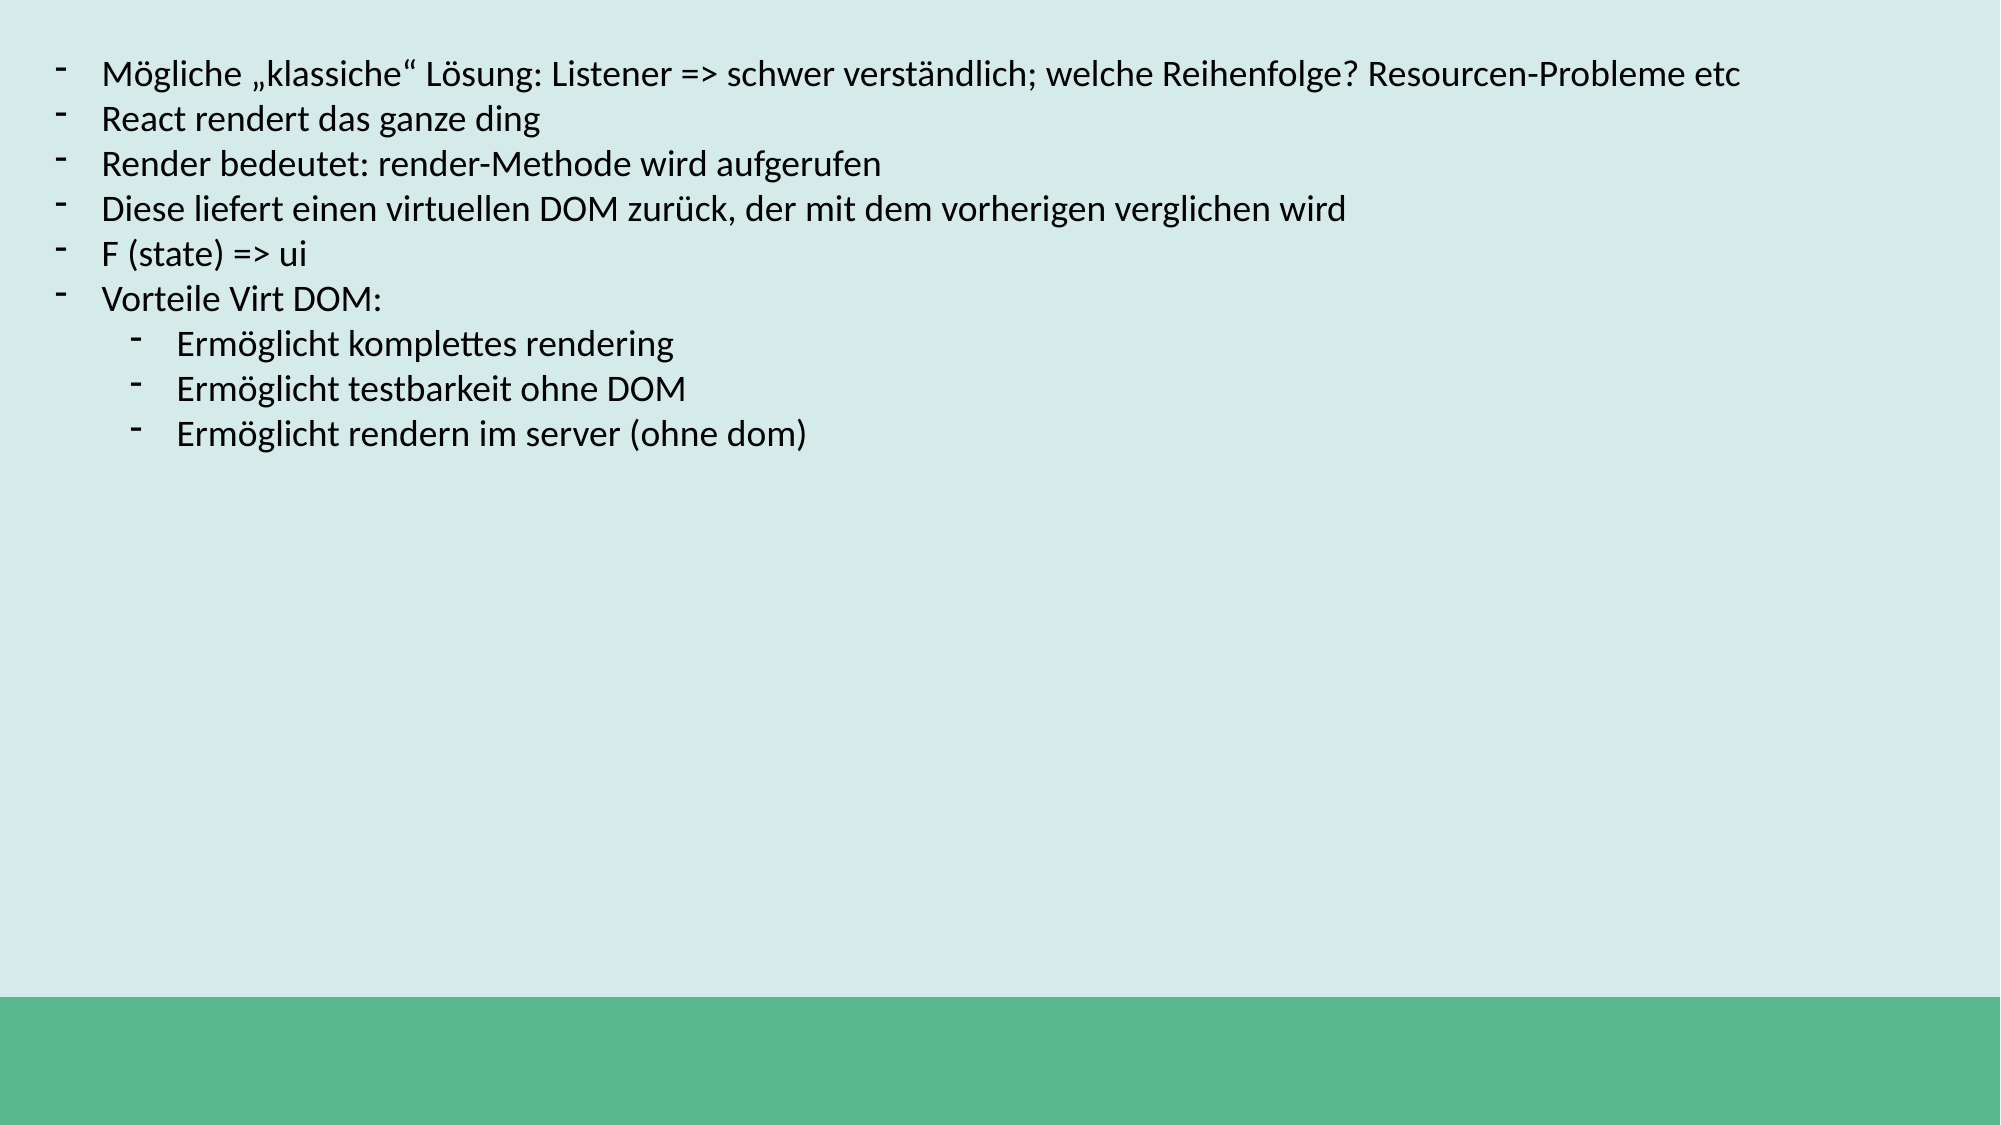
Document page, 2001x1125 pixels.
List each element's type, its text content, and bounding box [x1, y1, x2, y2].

text_box Mögliche „klassiche“ Lösung: Listener => schwer verständlich; welche Reihenfolge? Resourcen-Probleme etc React rendert das ganze ding Render bedeutet: render-Methode wird aufgerufen Diese liefert einen virtuellen DOM zurück, der mit dem vorherigen verglichen wird F (state) => ui Vorteile Virt DOM: Ermöglicht komplettes rendering Ermöglicht testbarkeit ohne DOM Ermöglicht rendern im server (ohne dom) [40, 41, 1758, 507]
